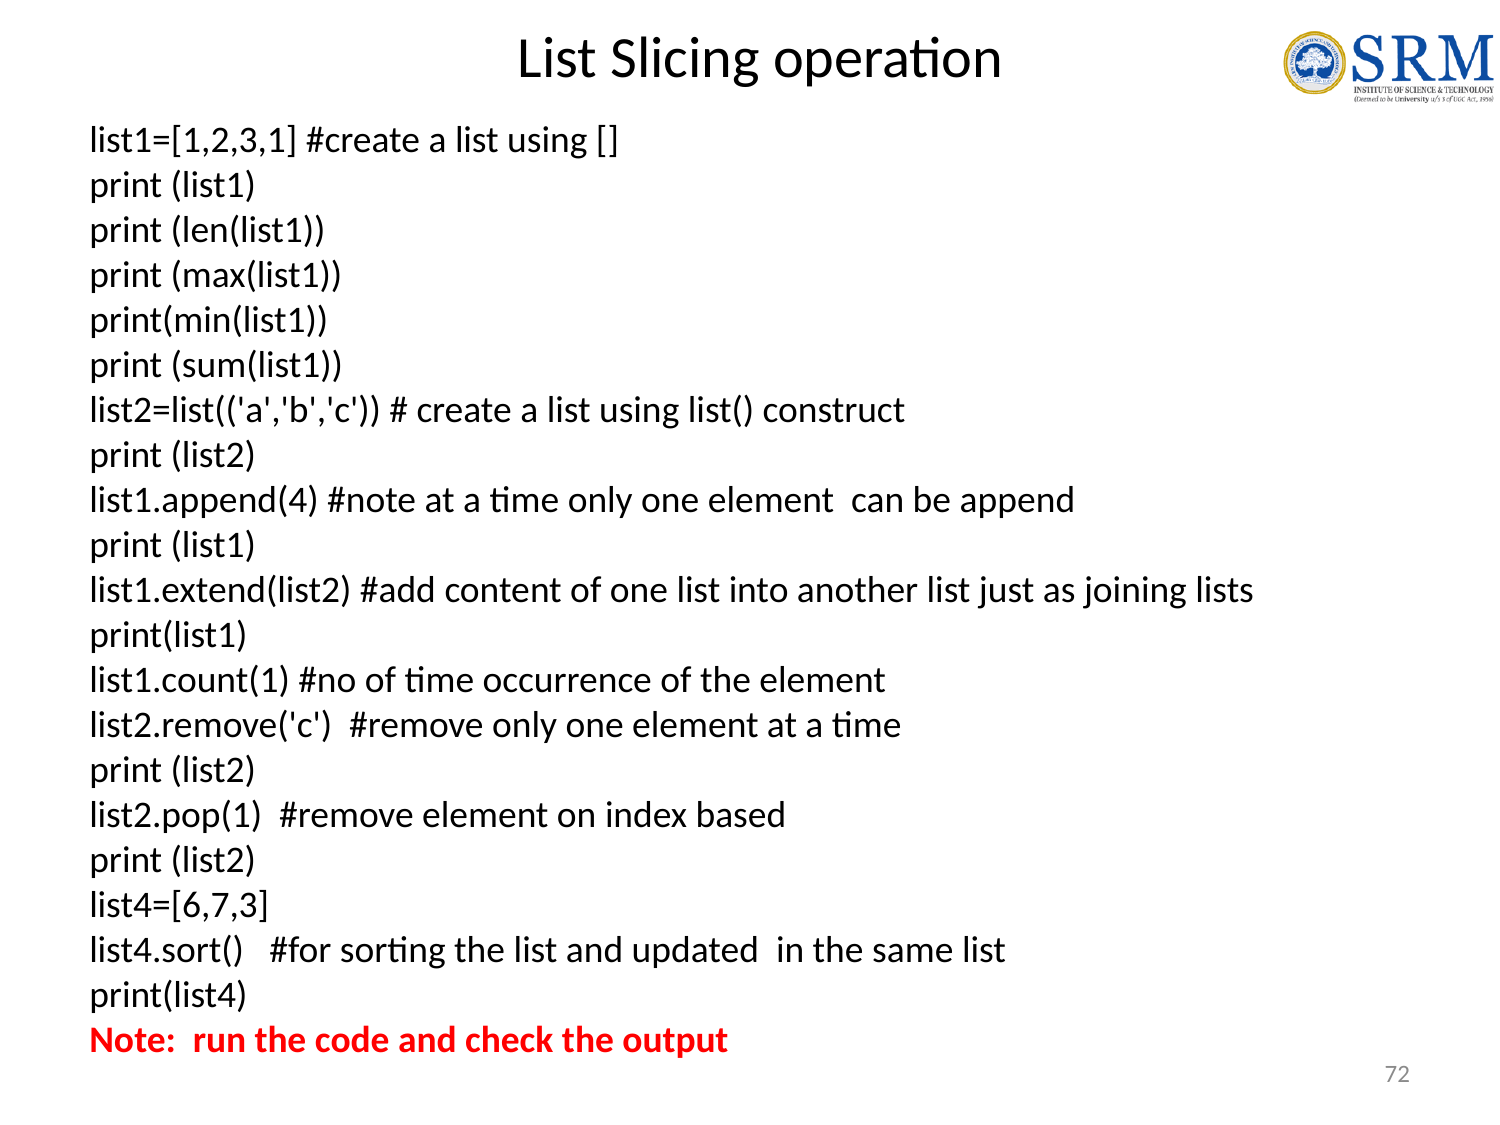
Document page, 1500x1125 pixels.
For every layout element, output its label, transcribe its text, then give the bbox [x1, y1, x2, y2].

text_box List Slicing operation [503, 11, 1019, 97]
slide_number 72 [1388, 1042, 1425, 1103]
picture [1273, 1, 1500, 131]
text_box list1=[1,2,3,1] #create a list using [] print (list1) print (len(list1)) print (max(list1)) print(min(list1)) print (sum(list1)) list2=list(('a','b','c')) # create a list using list() construct print (list2) list1.append(4) #note at a time only one element can be append print (list1) list1.extend(list2) #add content of one list into another list just as joining lists print(list1) list1.count(1) #no of time occurrence of the element list2.remove('c') #remove only one element at a time print (list2) list2.pop(1) #remove element on index based print (list2) list4=[6,7,3] list4.sort() #for sorting the list and updated in the same list print(list4) Note: run the code and check the output [74, 107, 1388, 1125]
